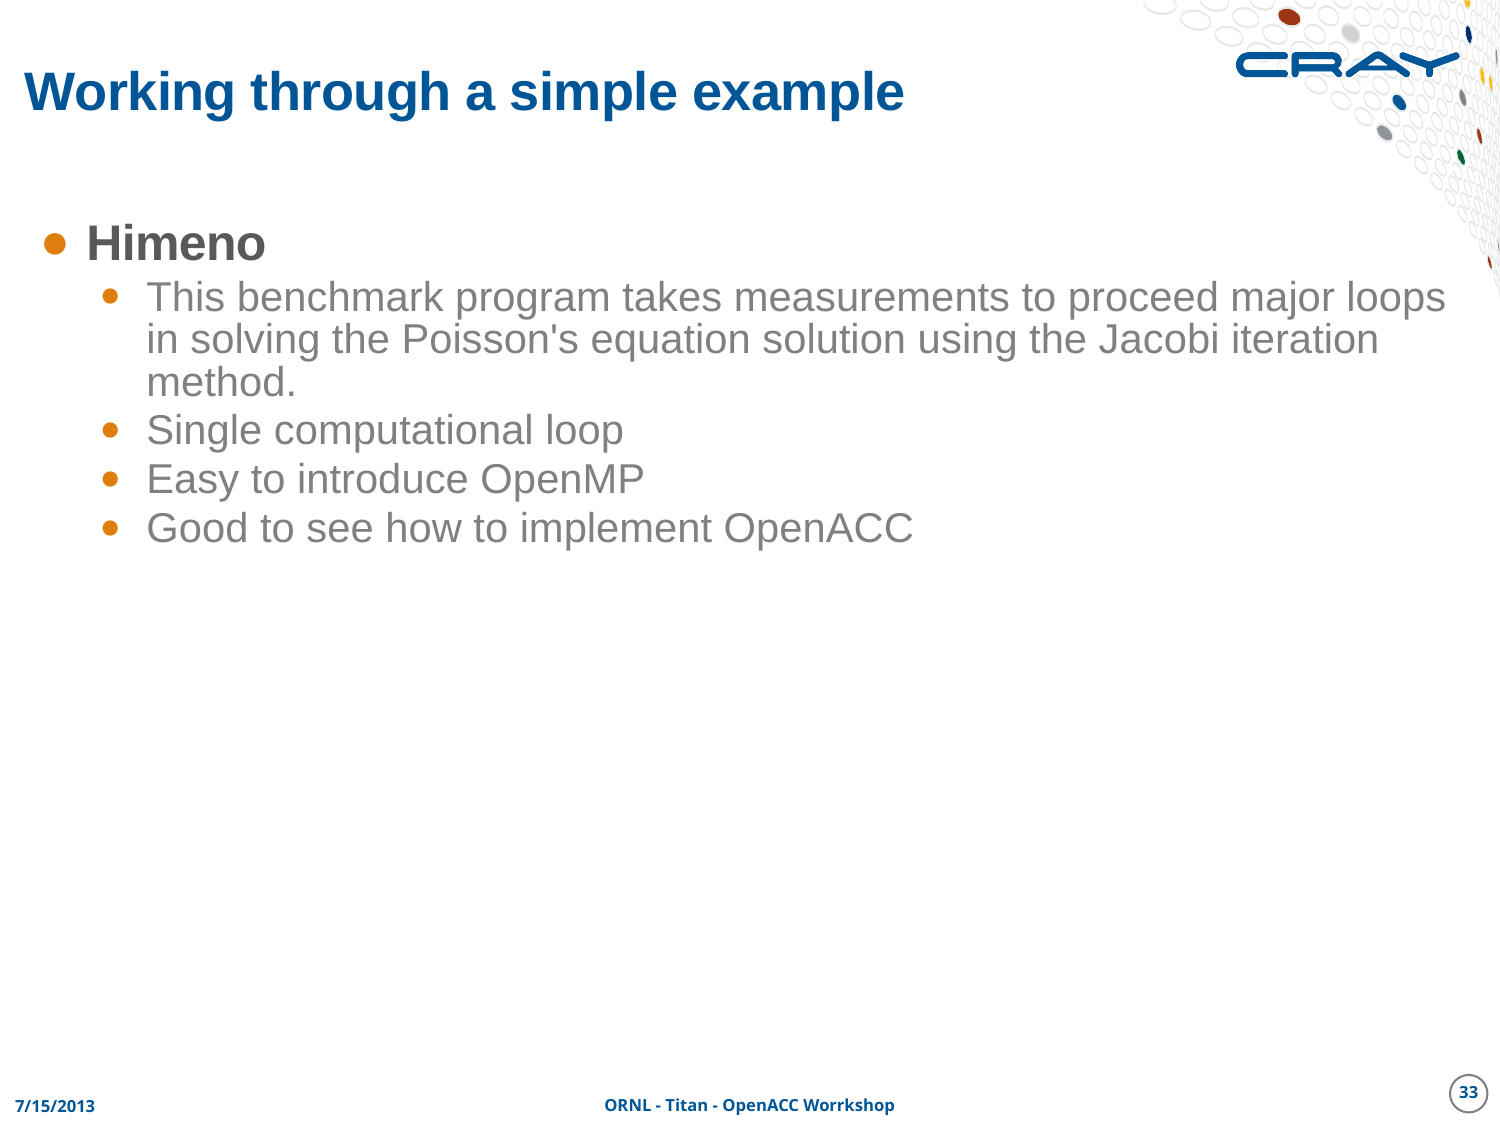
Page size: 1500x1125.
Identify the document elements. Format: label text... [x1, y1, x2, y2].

slide_number 33 [1448, 1073, 1489, 1114]
title Working through a simple example [24, 24, 1225, 163]
footer ORNL - Titan - OpenACC Worrkshop [512, 1087, 988, 1125]
list Himeno This benchmark program takes measurements to proceed major loops in solving the Poisson's equation solution using the Jacobi iteration method. Single computational loop Easy to introduce OpenMP Good to see how to implement OpenACC [24, 212, 1463, 1063]
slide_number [0, 1087, 350, 1125]
